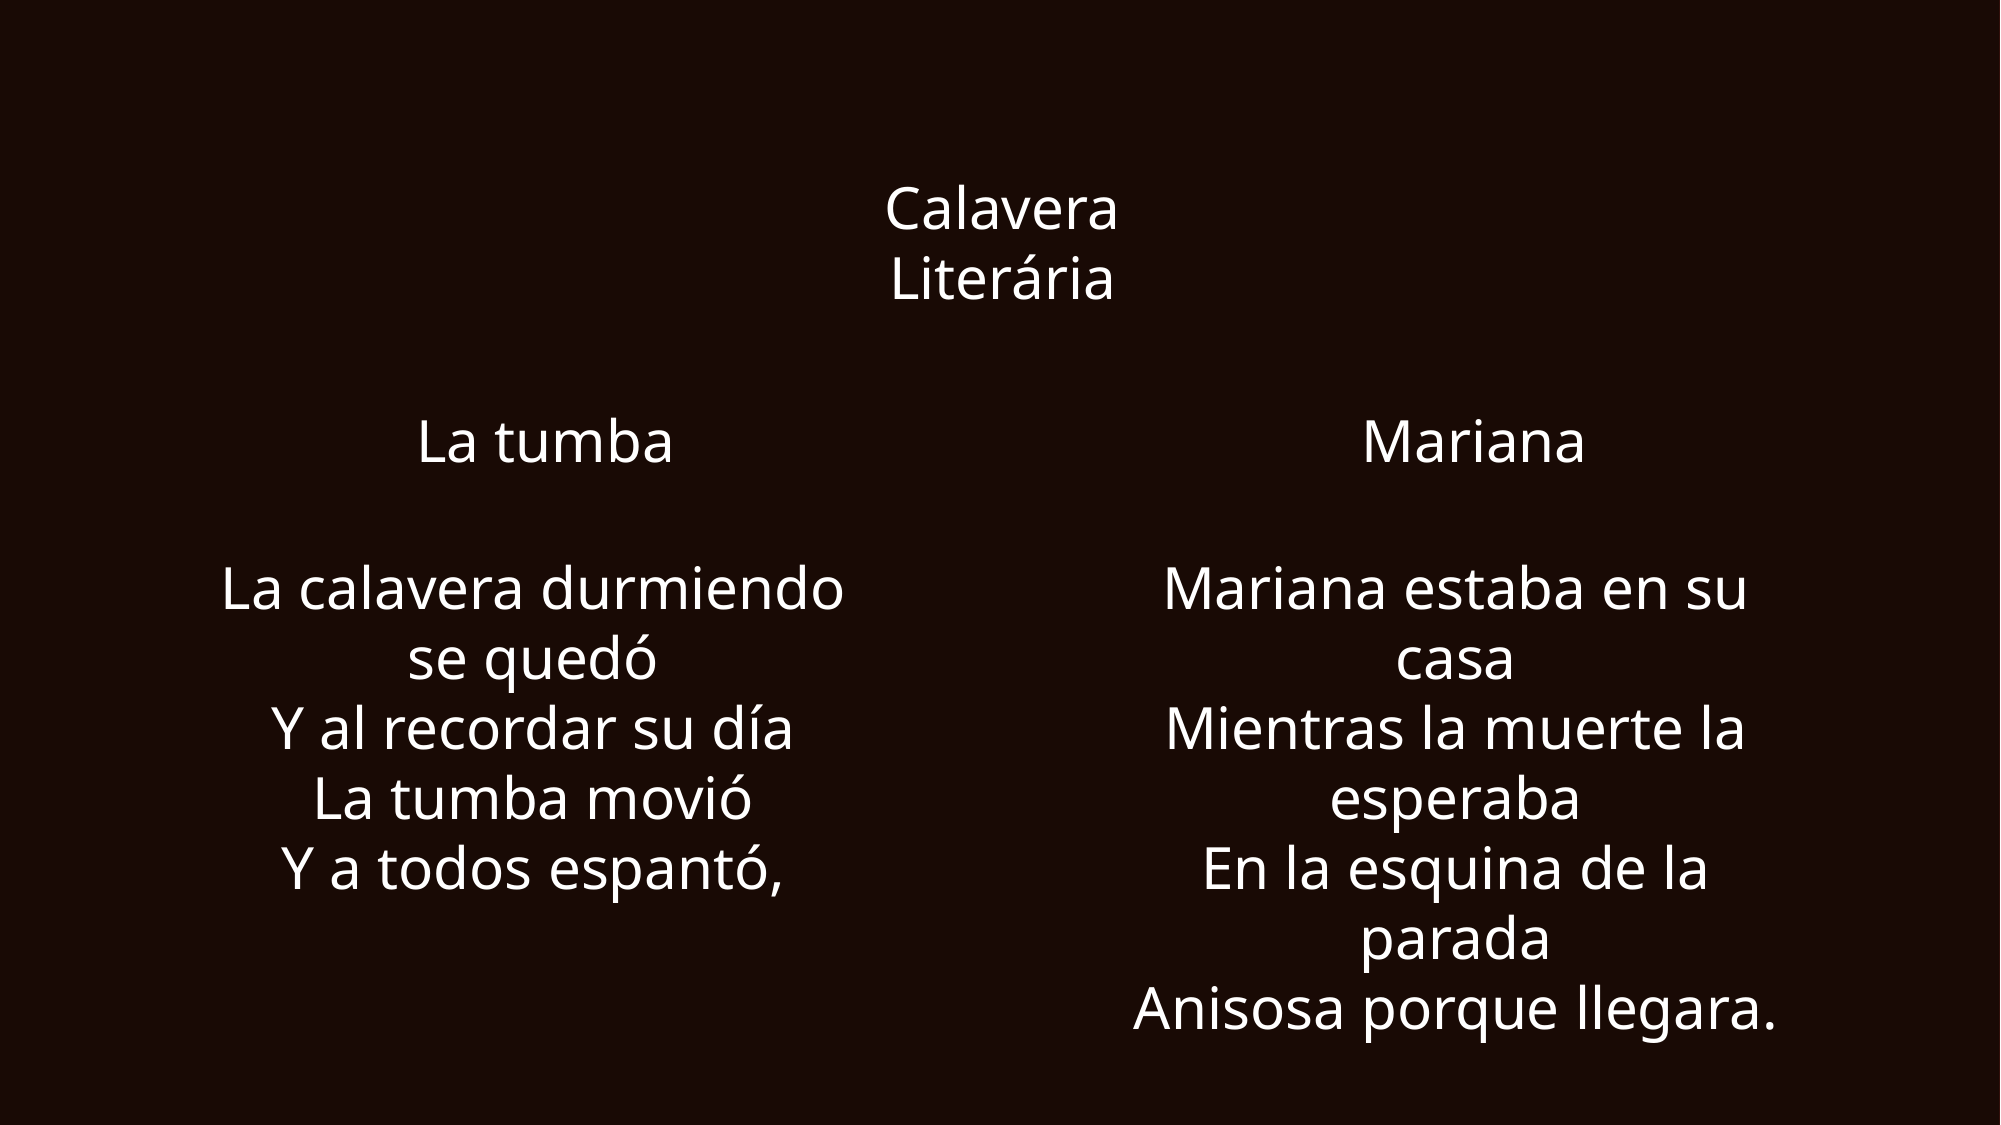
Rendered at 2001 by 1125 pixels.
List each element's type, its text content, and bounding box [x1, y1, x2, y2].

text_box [173, 397, 894, 842]
text_box Calavera Literária [774, 163, 1231, 319]
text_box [1095, 397, 1816, 842]
